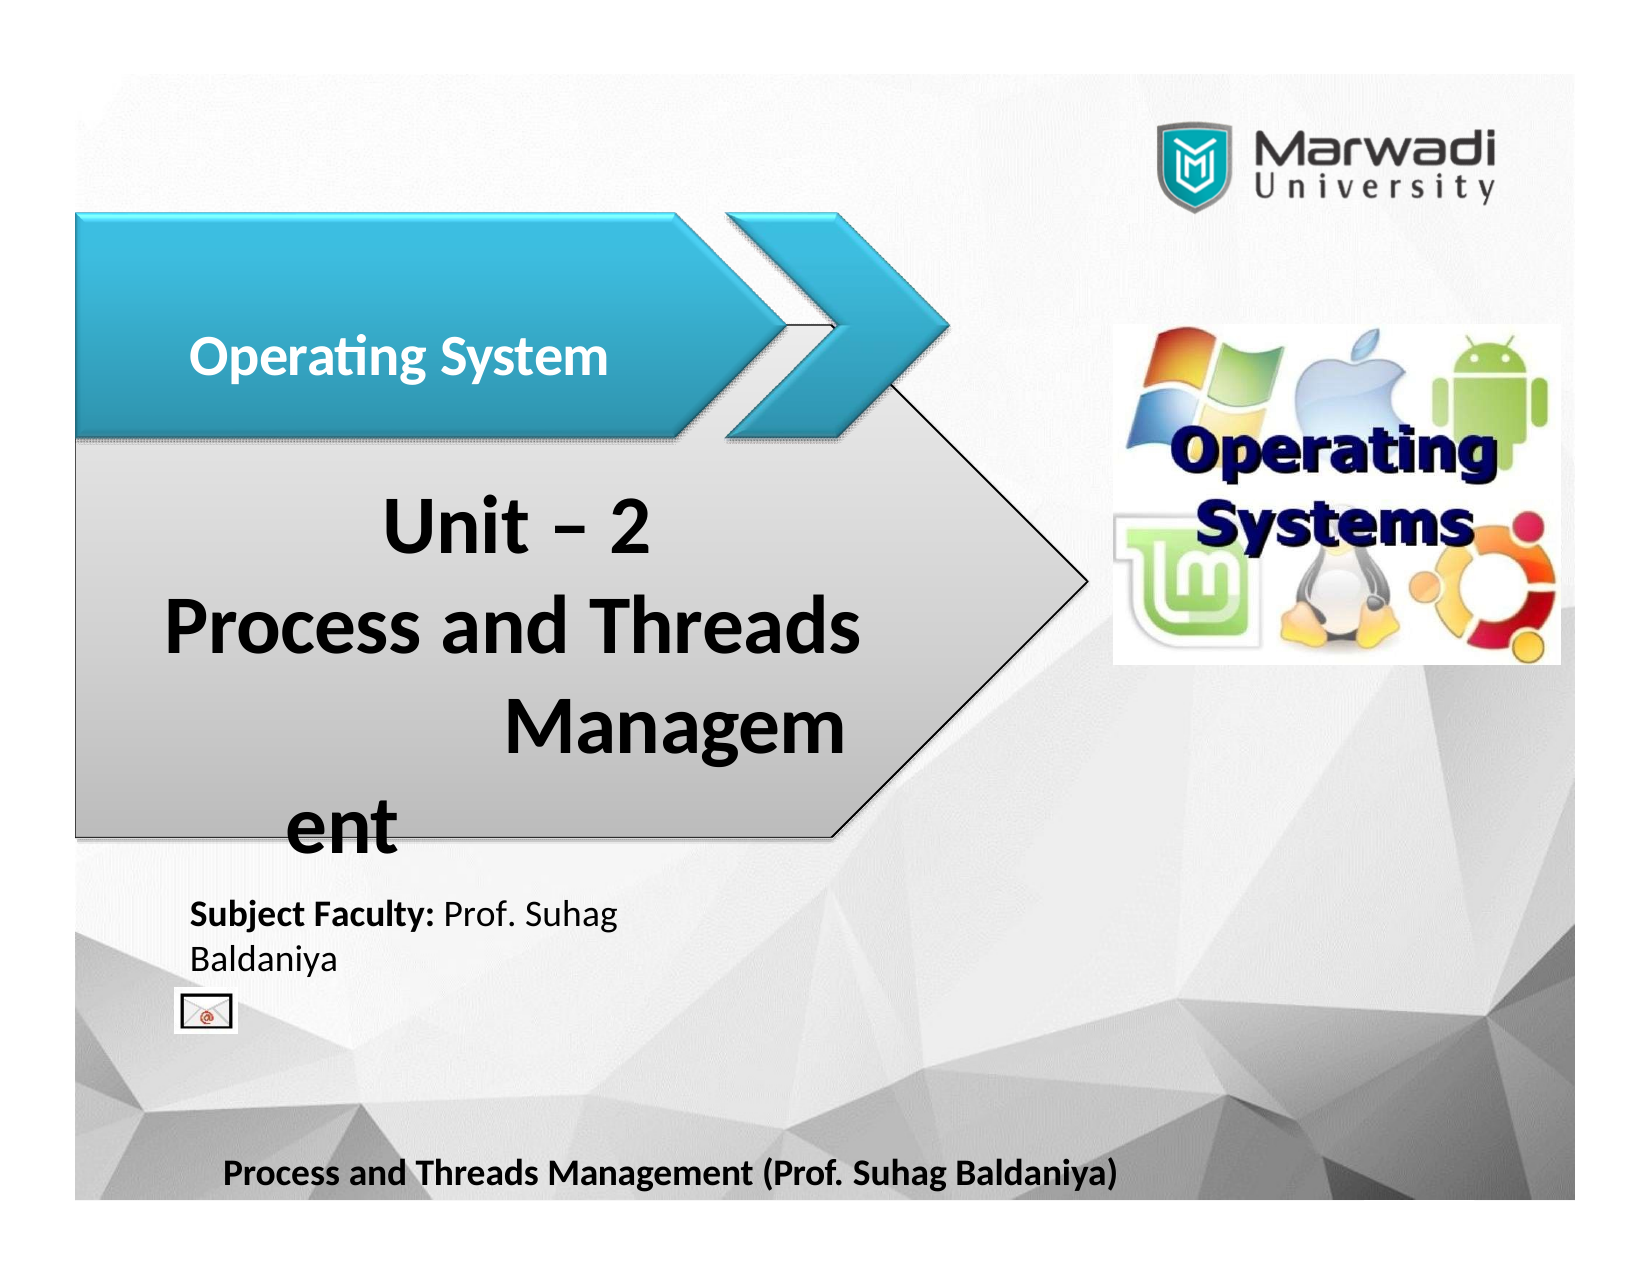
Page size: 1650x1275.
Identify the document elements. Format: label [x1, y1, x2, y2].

picture [74, 208, 174, 449]
text_box [74, 74, 1576, 1201]
text_box [174, 99, 1562, 1034]
